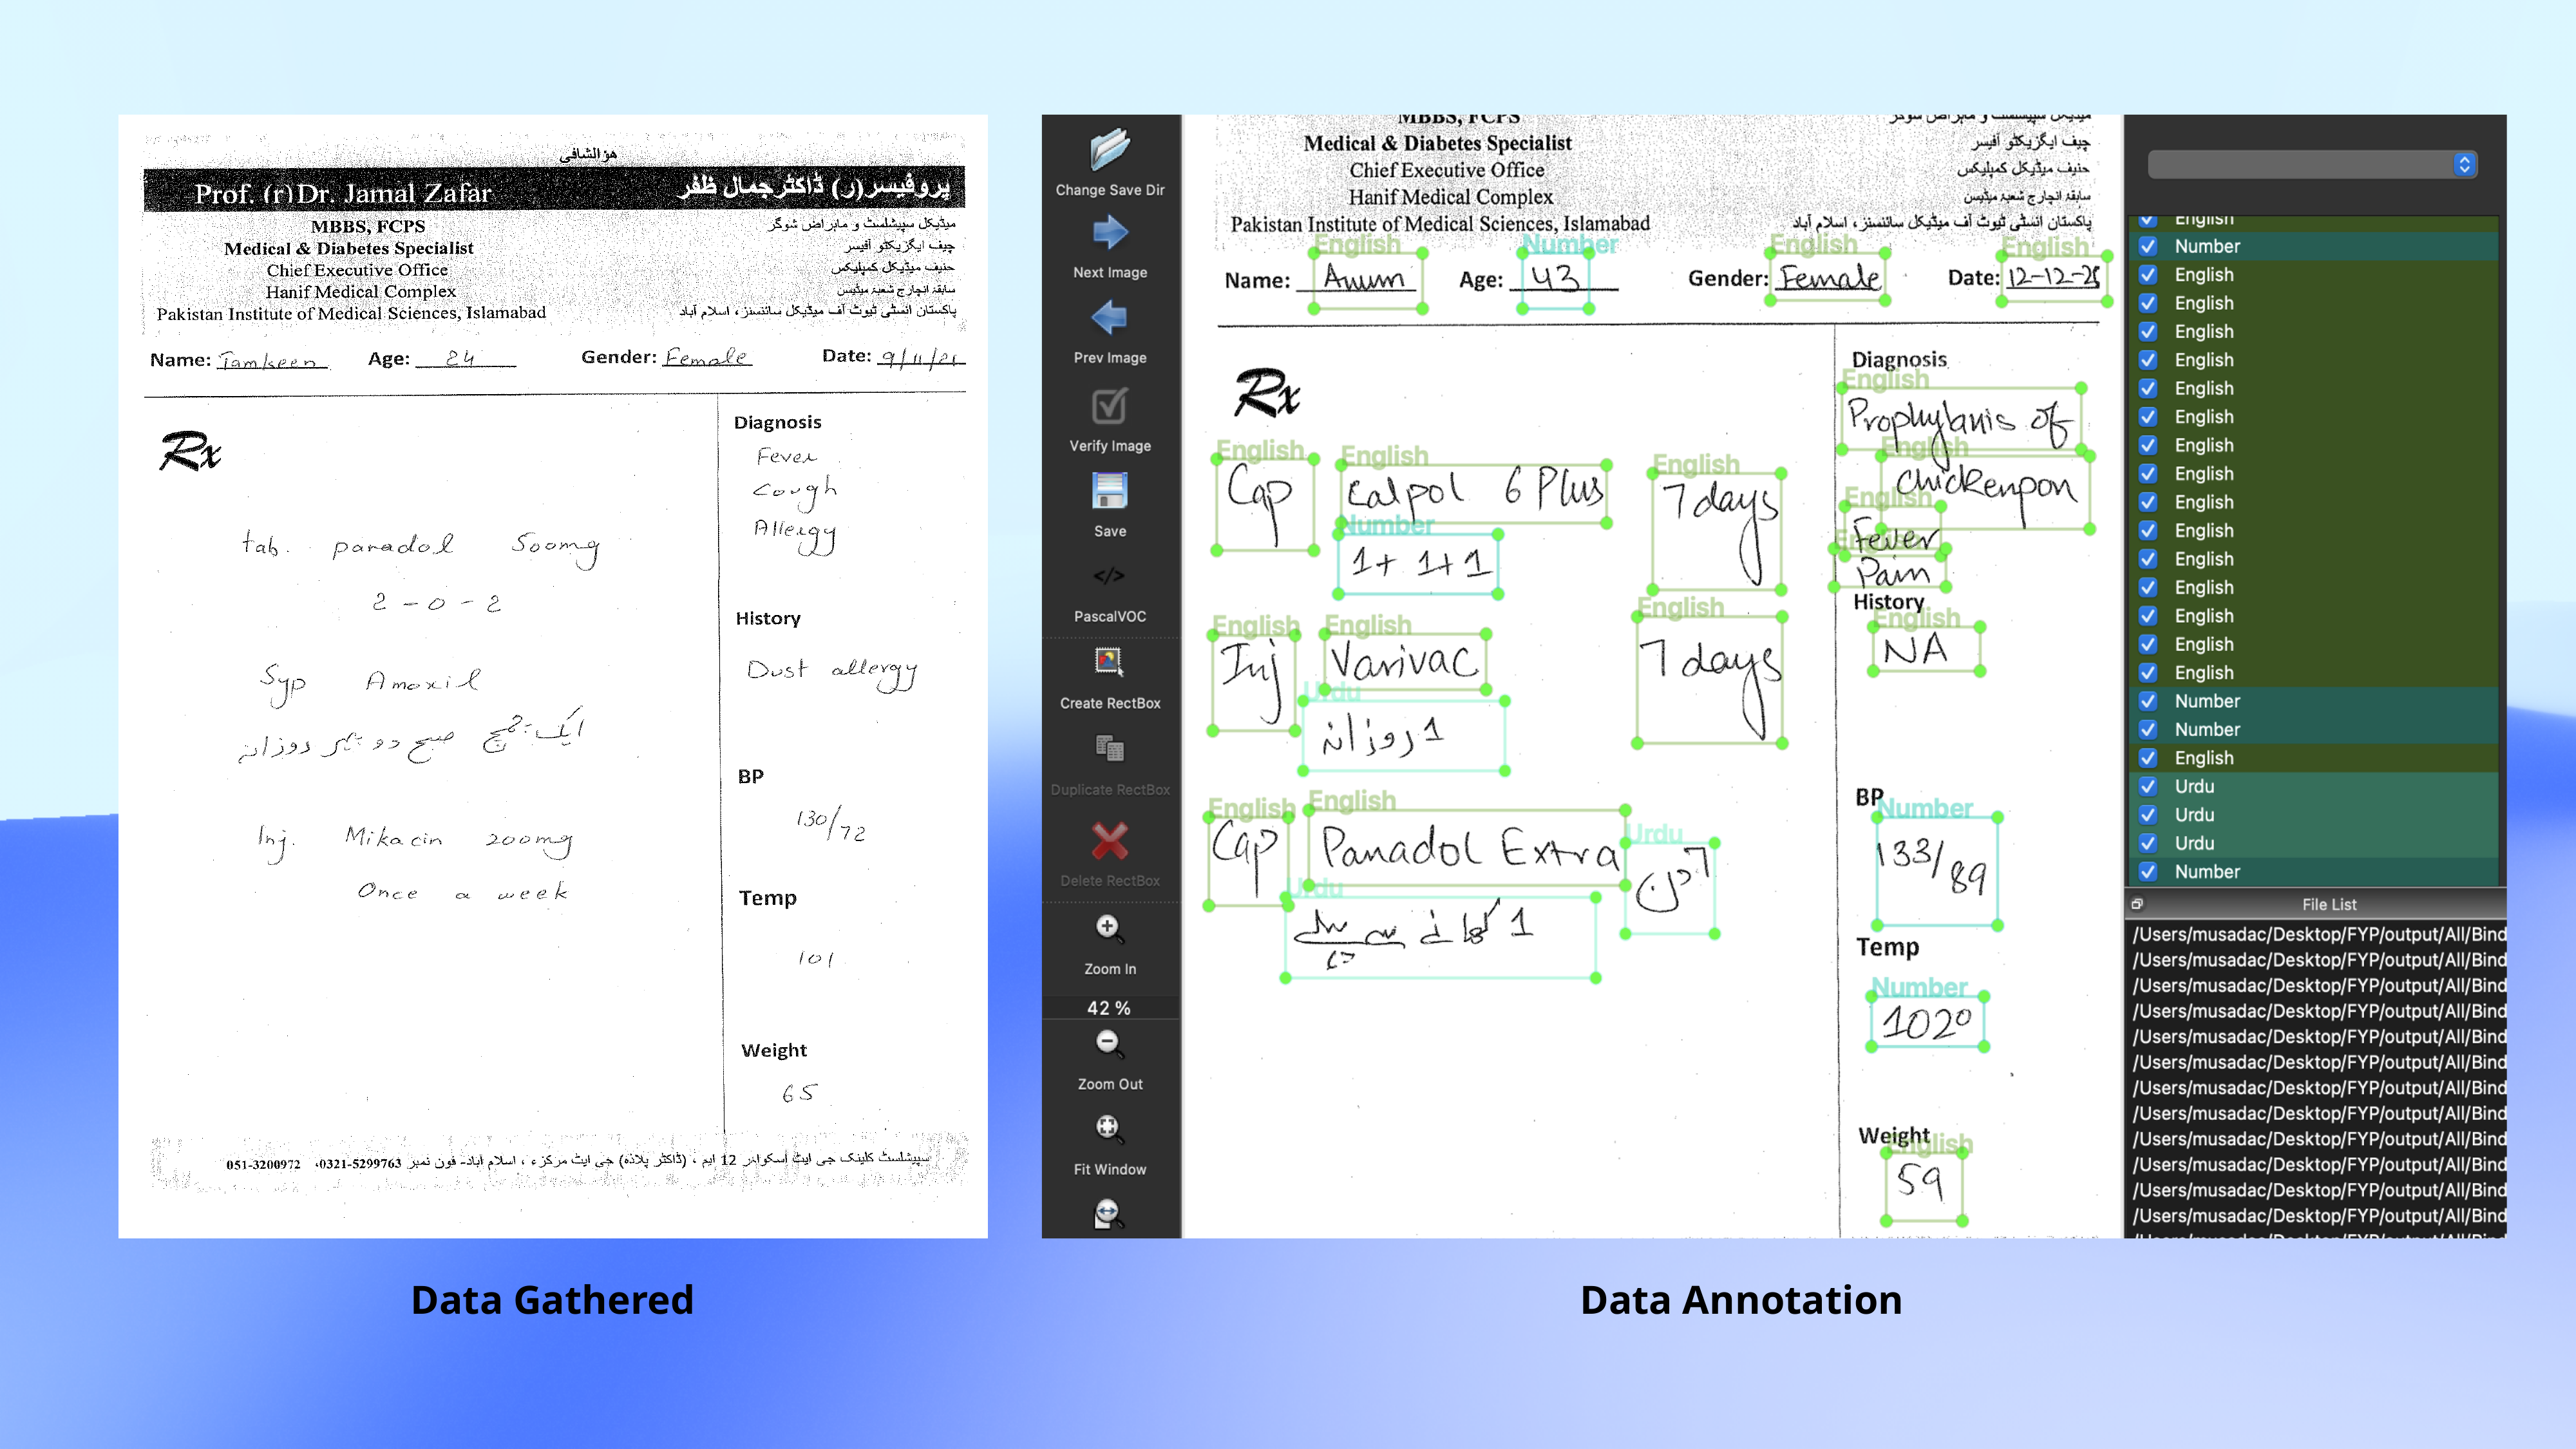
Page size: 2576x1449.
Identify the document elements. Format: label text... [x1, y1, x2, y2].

text_box Data Annotation [1575, 1269, 1910, 1327]
picture [0, 0, 2576, 1449]
text_box Data Gathered [405, 1269, 701, 1327]
